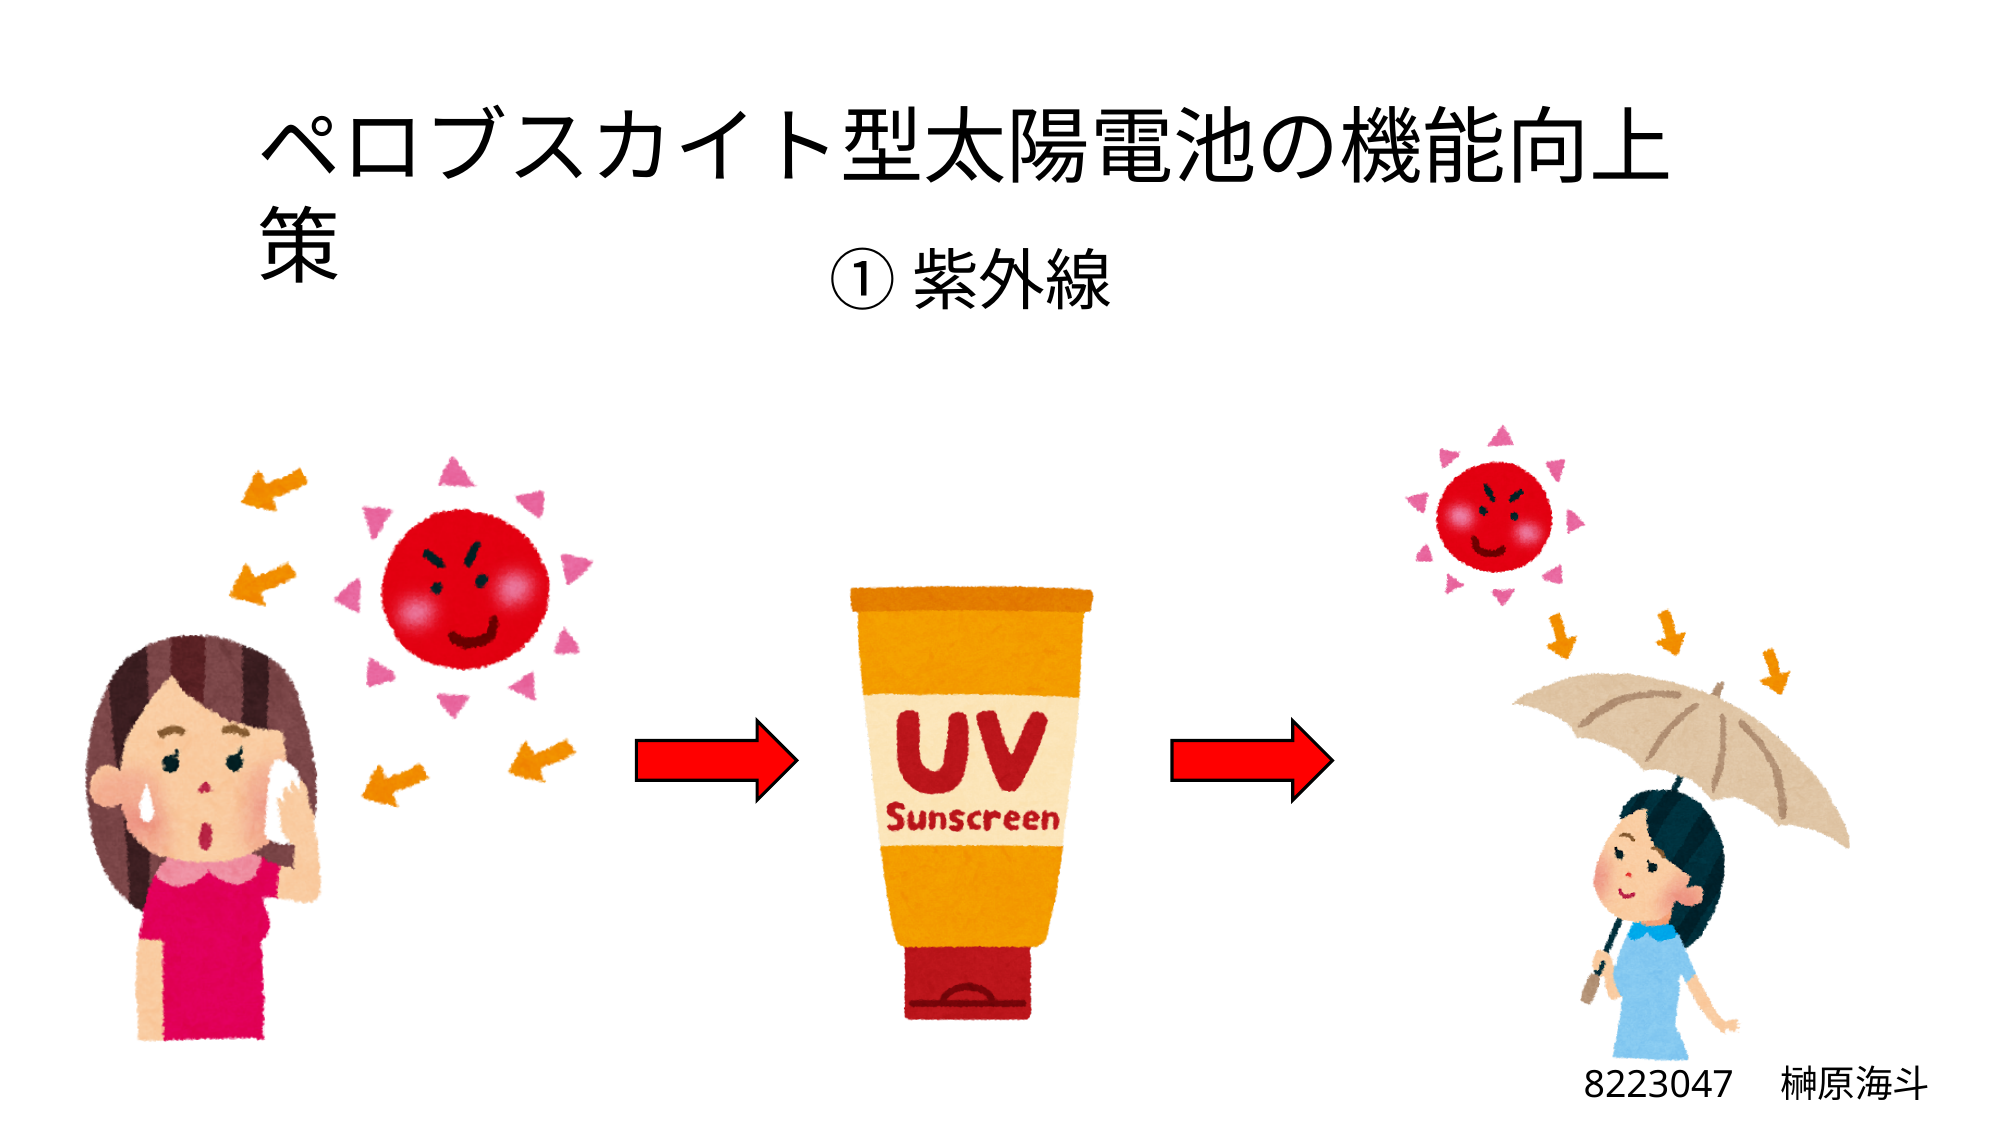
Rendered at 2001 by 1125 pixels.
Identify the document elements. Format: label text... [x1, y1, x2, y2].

picture [46, 437, 610, 1054]
text_box ペロブスカイト型太陽電池の機能向上策 [243, 86, 1757, 301]
picture [794, 567, 1147, 1040]
text_box ①紫外線 [814, 230, 1127, 326]
picture [1390, 418, 1864, 1072]
text_box 8223047 榊原海斗 [1568, 1052, 1946, 1113]
text_box [634, 716, 794, 804]
text_box [1170, 716, 1335, 804]
